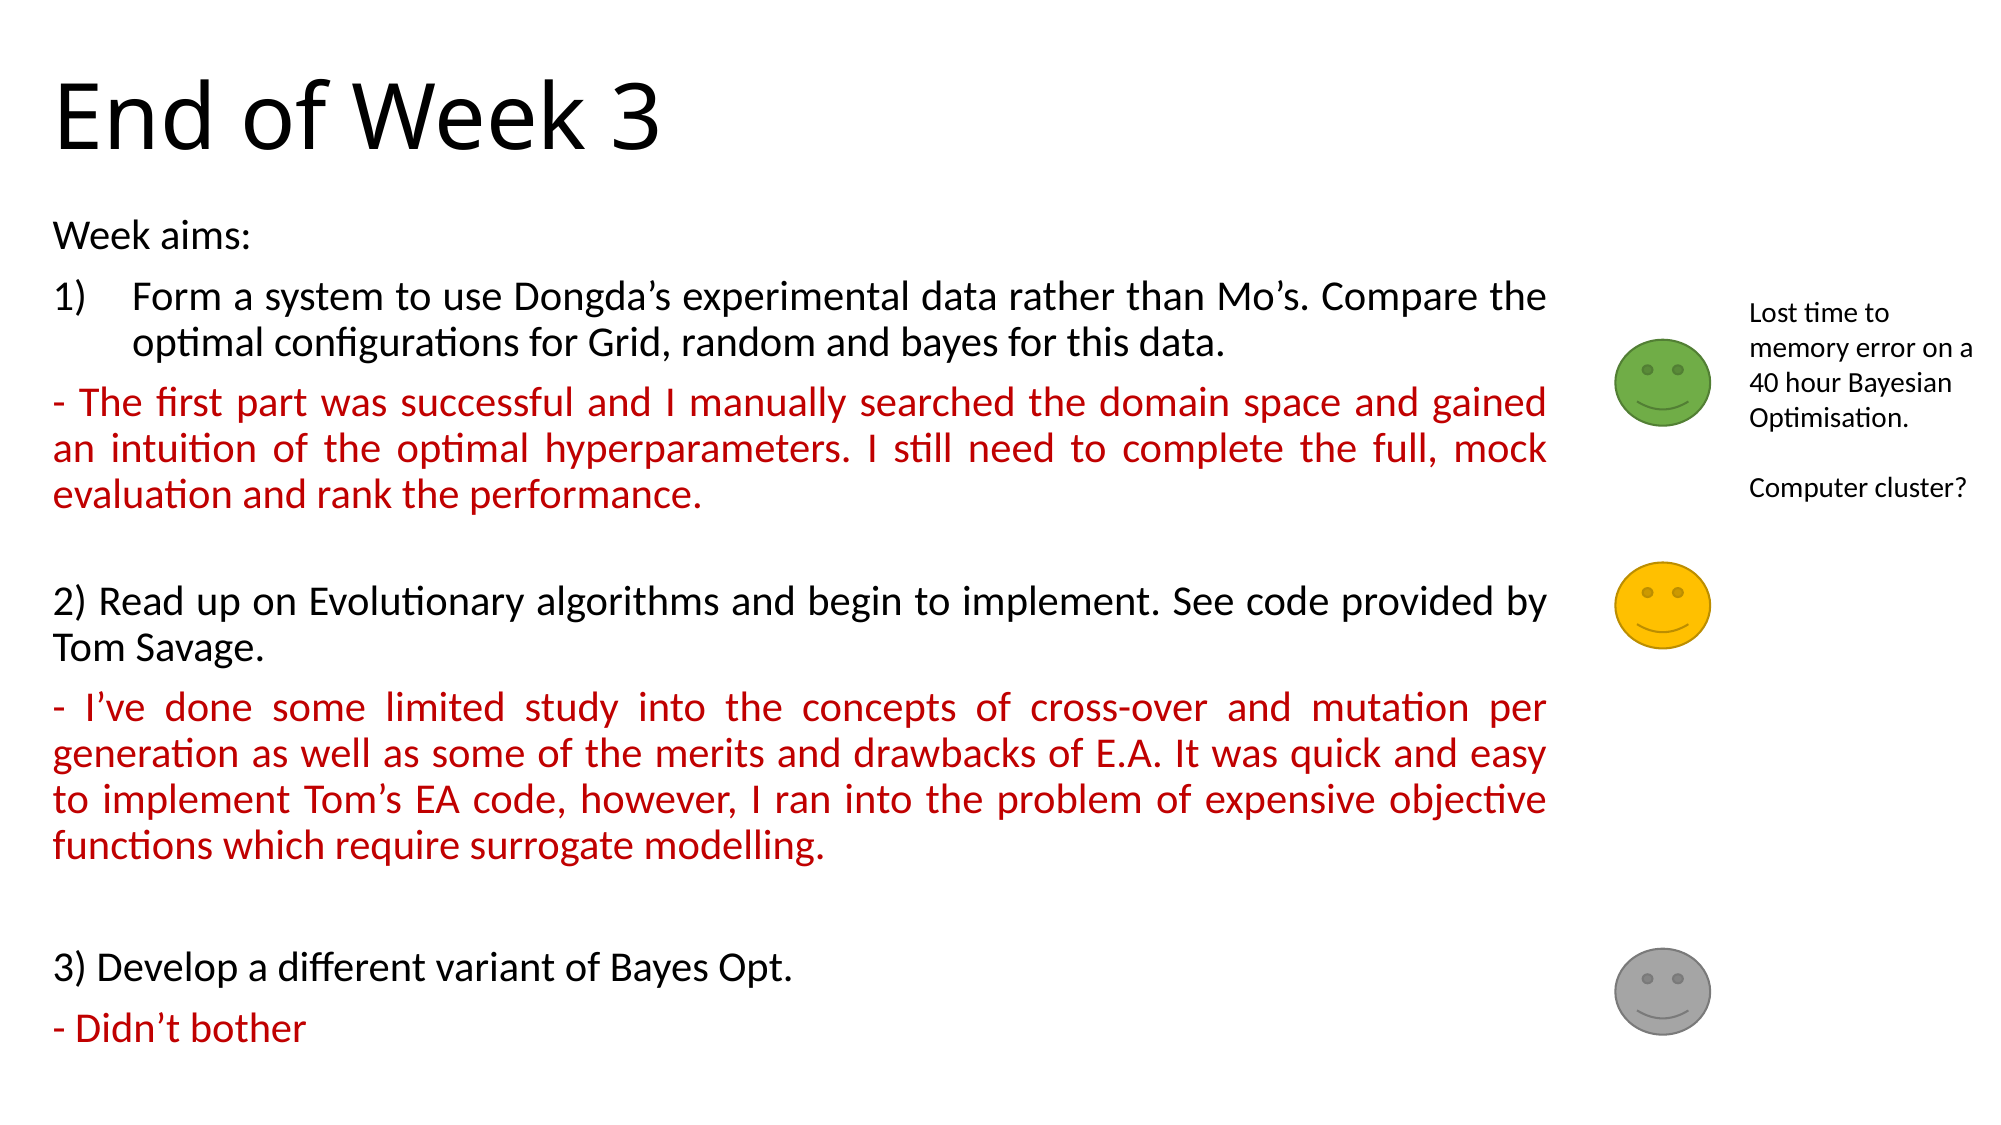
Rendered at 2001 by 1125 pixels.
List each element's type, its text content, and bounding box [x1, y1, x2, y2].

title End of Week 3 [37, 10, 1763, 229]
text_box [1614, 338, 1712, 427]
text_box [1614, 947, 1712, 1036]
text_box [1614, 561, 1712, 650]
list Week aims: Form a system to use Dongda’s experimental data rather than Mo’s. Compare the optimal configurations for Grid, random and bayes for this data. - The first part was successful and I manually searched the domain space and gained an intuition of the optimal hyperparameters. I still need to complete the full, mock evaluation and rank the performance. 2) Read up on Evolutionary algorithms and begin to implement. See code provided by Tom Savage. - I’ve done some limited study into the concepts of cross-over and mutation per generation as well as some of the merits and drawbacks of E.A. It was quick and easy to implement Tom’s EA code, however, I ran into the problem of expensive objective functions which require surrogate modelling. 3) Develop a different variant of Bayes Opt. - Didn’t bother [37, 205, 1563, 1065]
text_box Lost time to memory error on a 40 hour Bayesian Optimisation. Computer cluster? [1734, 285, 2000, 511]
